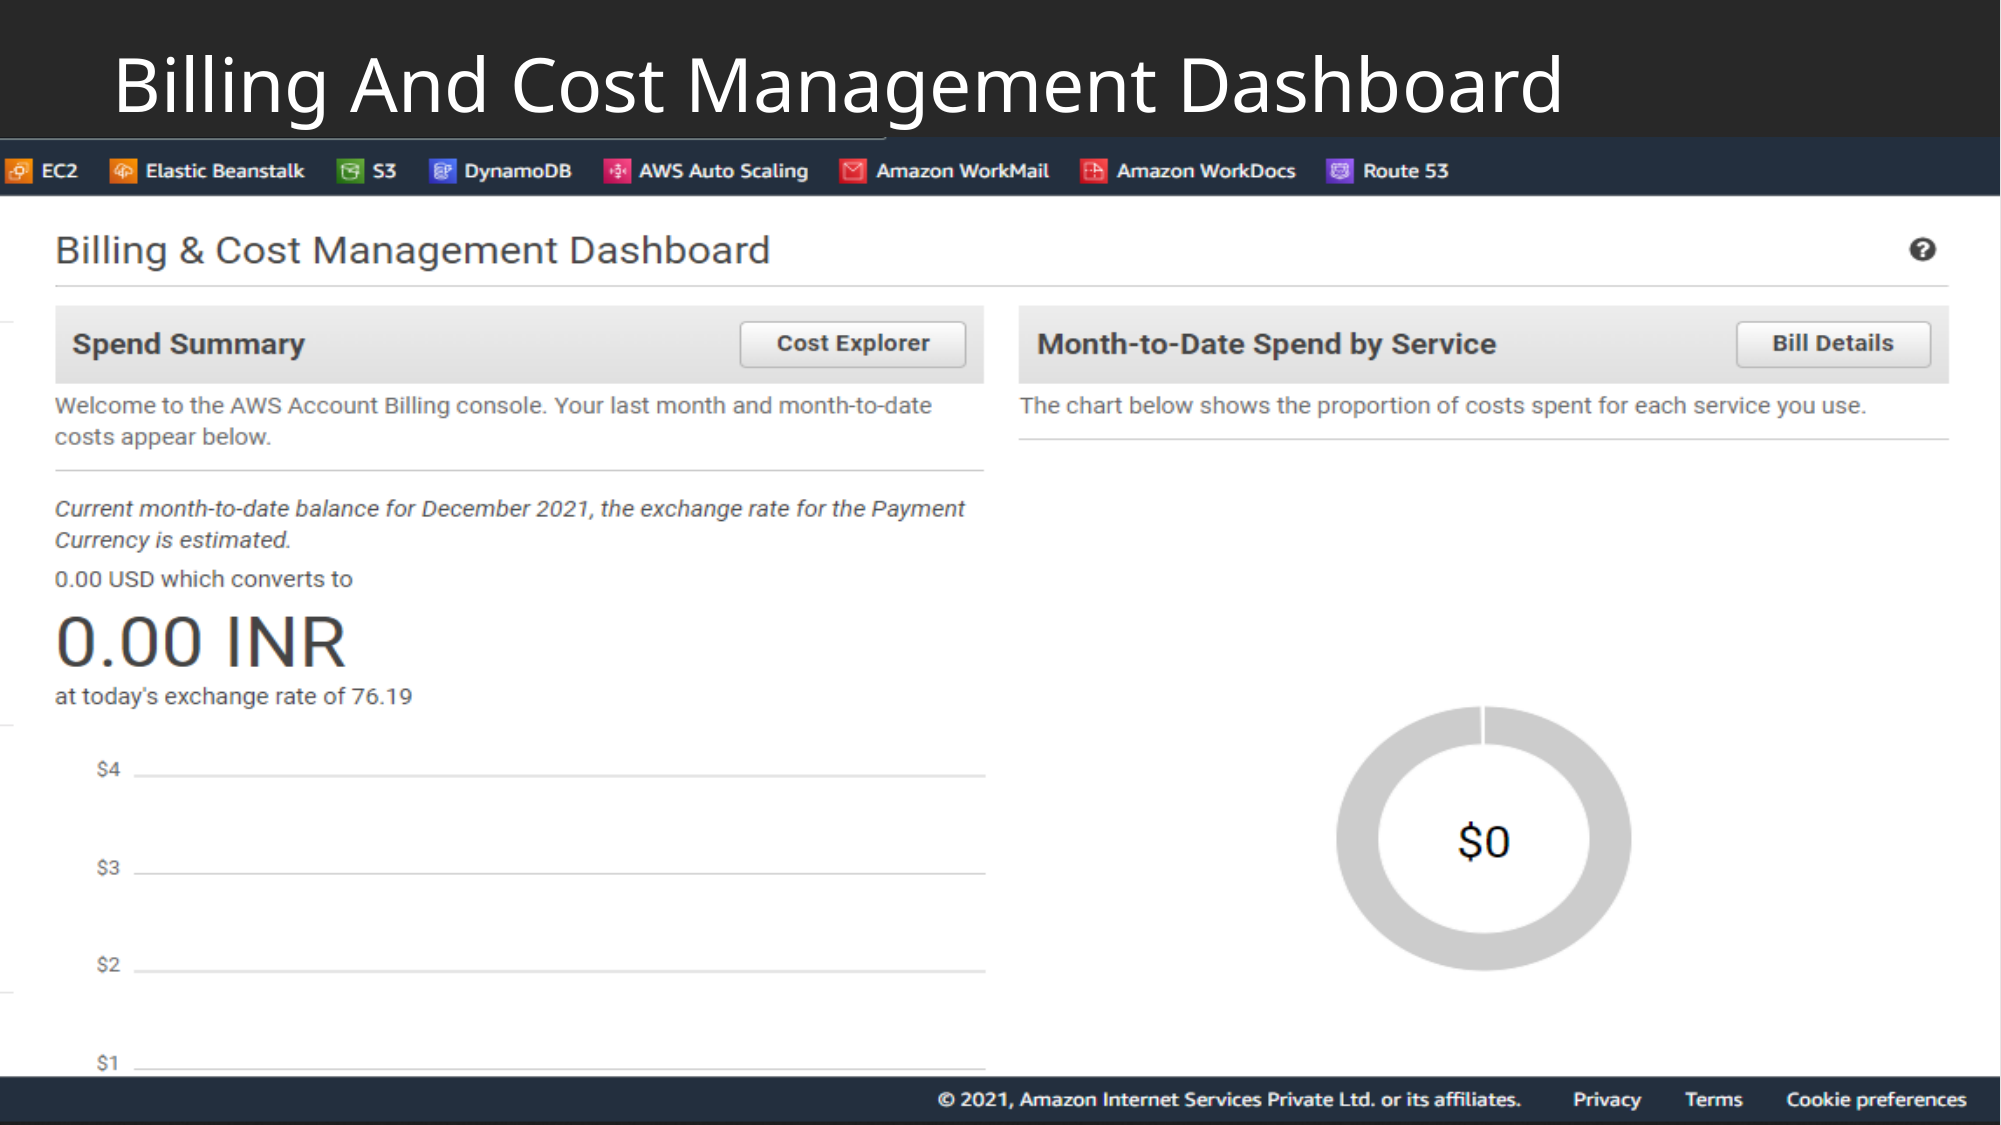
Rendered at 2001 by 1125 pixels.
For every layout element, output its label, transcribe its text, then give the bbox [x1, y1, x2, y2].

title Billing And Cost Management Dashboard [112, 37, 1661, 132]
picture [0, 137, 2000, 1125]
